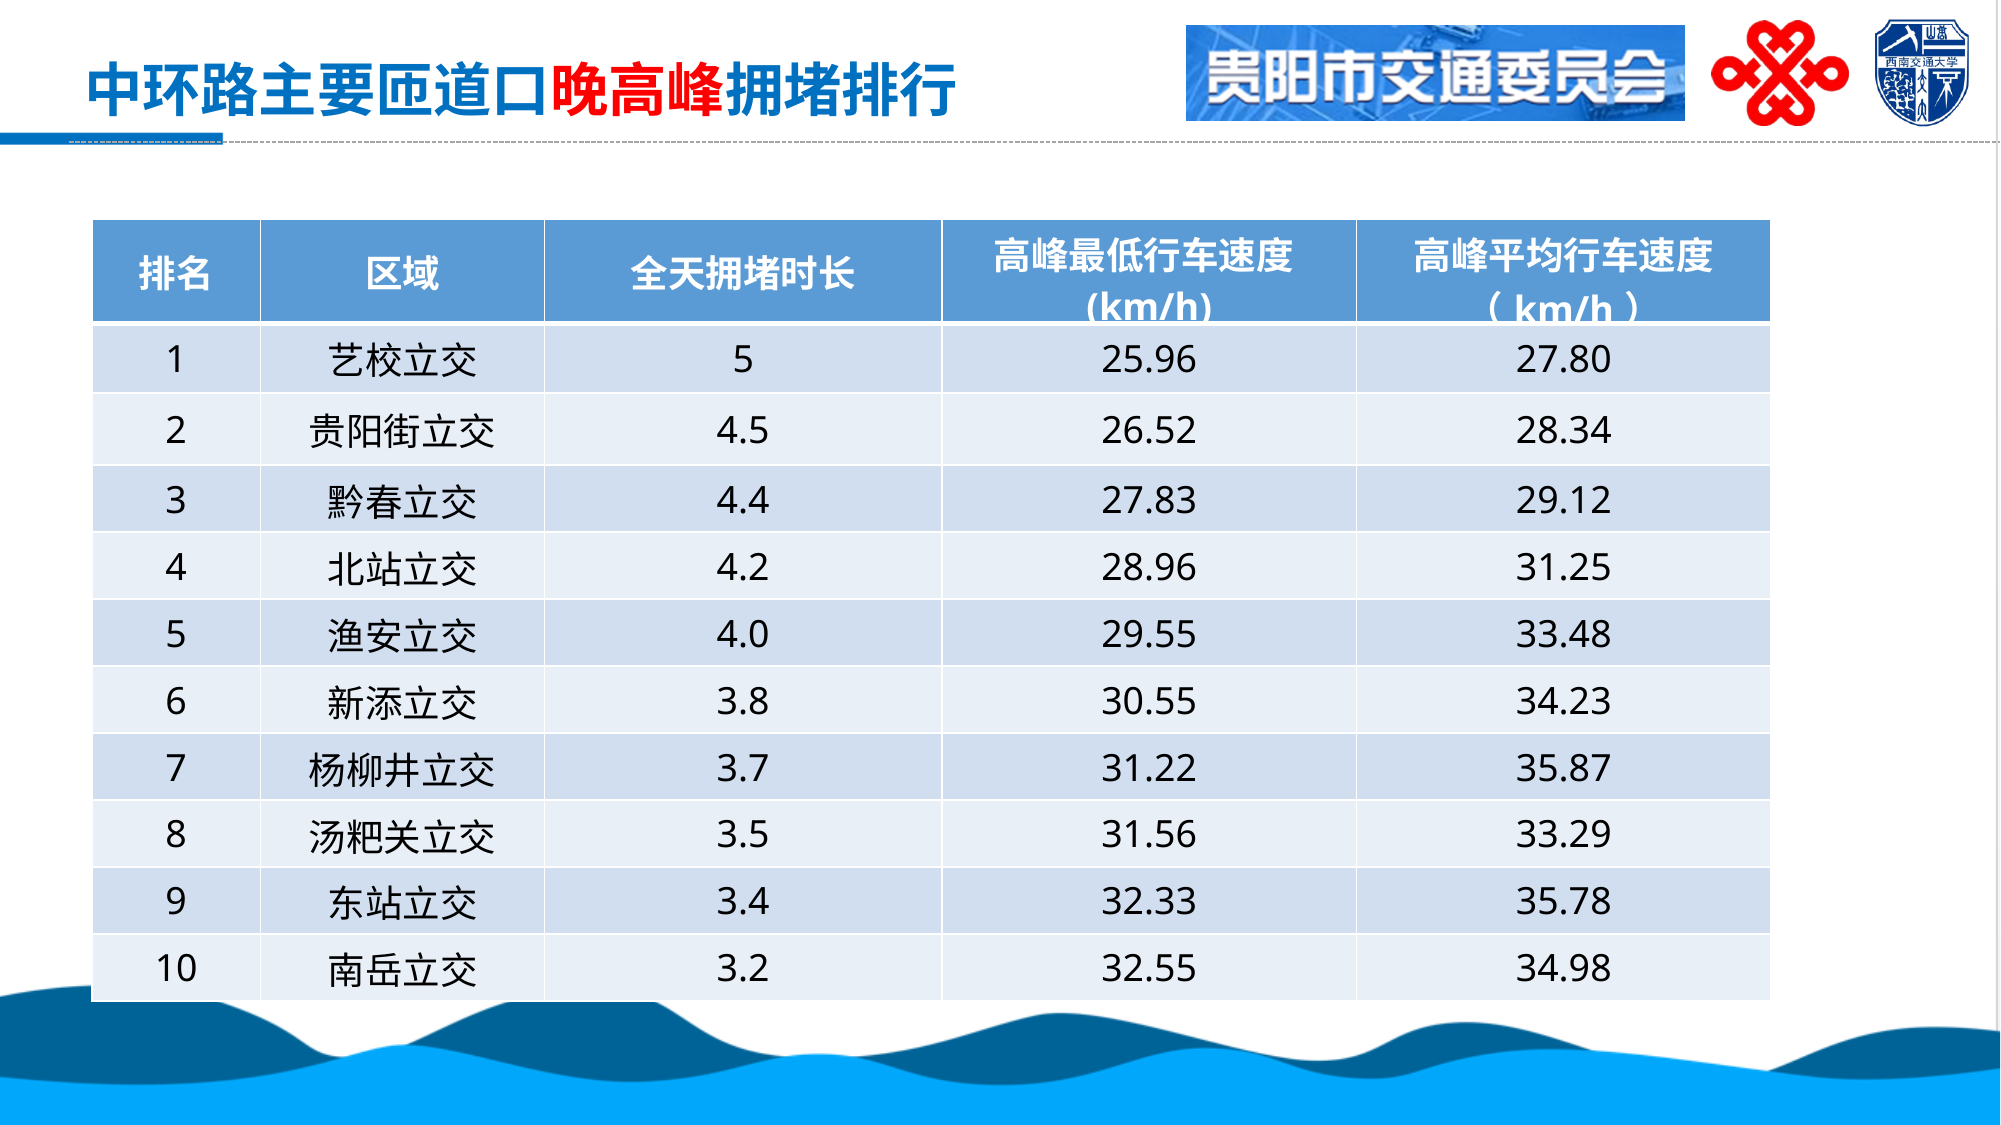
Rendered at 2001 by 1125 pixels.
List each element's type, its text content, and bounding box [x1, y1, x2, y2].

table_header 高峰平均行车速度（km/h） [1357, 220, 1770, 321]
table_cell 32.55 [943, 935, 1356, 1000]
table_cell 10 [93, 935, 260, 1000]
table_cell 5 [93, 600, 260, 665]
table_cell 新添立交 [261, 667, 544, 732]
picture [0, 0, 2001, 1061]
table_cell 4.4 [545, 466, 941, 531]
table_cell 35.87 [1357, 734, 1770, 799]
table_cell 3.7 [545, 734, 941, 799]
table_header 高峰最低行车速度(km/h) [943, 220, 1356, 321]
table_cell 9 [93, 868, 260, 933]
table_cell 2 [93, 394, 260, 464]
table_cell 4.0 [545, 600, 941, 665]
table_cell 31.56 [943, 801, 1356, 866]
table_cell 28.34 [1357, 394, 1770, 464]
table_cell 30.55 [943, 667, 1356, 732]
table_cell 6 [93, 667, 260, 732]
table_cell 29.55 [943, 600, 1356, 665]
picture [222, 1002, 505, 1057]
table_cell 34.98 [1357, 935, 1770, 1000]
table_cell 渔安立交 [261, 600, 544, 665]
slide_number [1412, 1042, 1863, 1103]
table_cell 27.83 [943, 466, 1356, 531]
table_cell 汤粑关立交 [261, 801, 544, 866]
table_cell 杨柳井立交 [261, 734, 544, 799]
table_cell 32.33 [943, 868, 1356, 933]
table_cell 33.29 [1357, 801, 1770, 866]
table_cell 4.5 [545, 394, 941, 464]
table_cell 25.96 [943, 326, 1356, 392]
table_cell 北站立交 [261, 533, 544, 598]
table_cell 4.2 [545, 533, 941, 598]
table_cell 3.8 [545, 667, 941, 732]
table_cell 27.80 [1357, 326, 1770, 392]
table_cell 31.25 [1357, 533, 1770, 598]
table_cell 26.52 [943, 394, 1356, 464]
table_cell 南岳立交 [261, 935, 544, 1000]
table_cell 31.22 [943, 734, 1356, 799]
table_cell 29.12 [1357, 466, 1770, 531]
table_cell 8 [93, 801, 260, 866]
table_cell 3.2 [545, 935, 941, 1000]
table_cell 黔春立交 [261, 466, 544, 531]
table_cell 3.4 [545, 868, 941, 933]
table_cell 4 [93, 533, 260, 598]
table_header 区域 [261, 220, 544, 321]
table_cell 5 [545, 326, 941, 392]
table_cell 33.48 [1357, 600, 1770, 665]
table_cell 35.78 [1357, 868, 1770, 933]
table_cell 7 [93, 734, 260, 799]
table_cell 东站立交 [261, 868, 544, 933]
table_cell 34.23 [1357, 667, 1770, 732]
table_cell 艺校立交 [261, 326, 544, 392]
table_cell 3.5 [545, 801, 941, 866]
table_header 排名 [93, 220, 260, 321]
table_cell 贵阳街立交 [261, 394, 544, 464]
table_cell 3 [93, 466, 260, 531]
text_box 中环路主要匝道口晚高峰拥堵排行 [69, 45, 1013, 133]
table_cell 28.96 [943, 533, 1356, 598]
table_cell 1 [93, 326, 260, 392]
table_header 全天拥堵时长 [545, 220, 941, 321]
